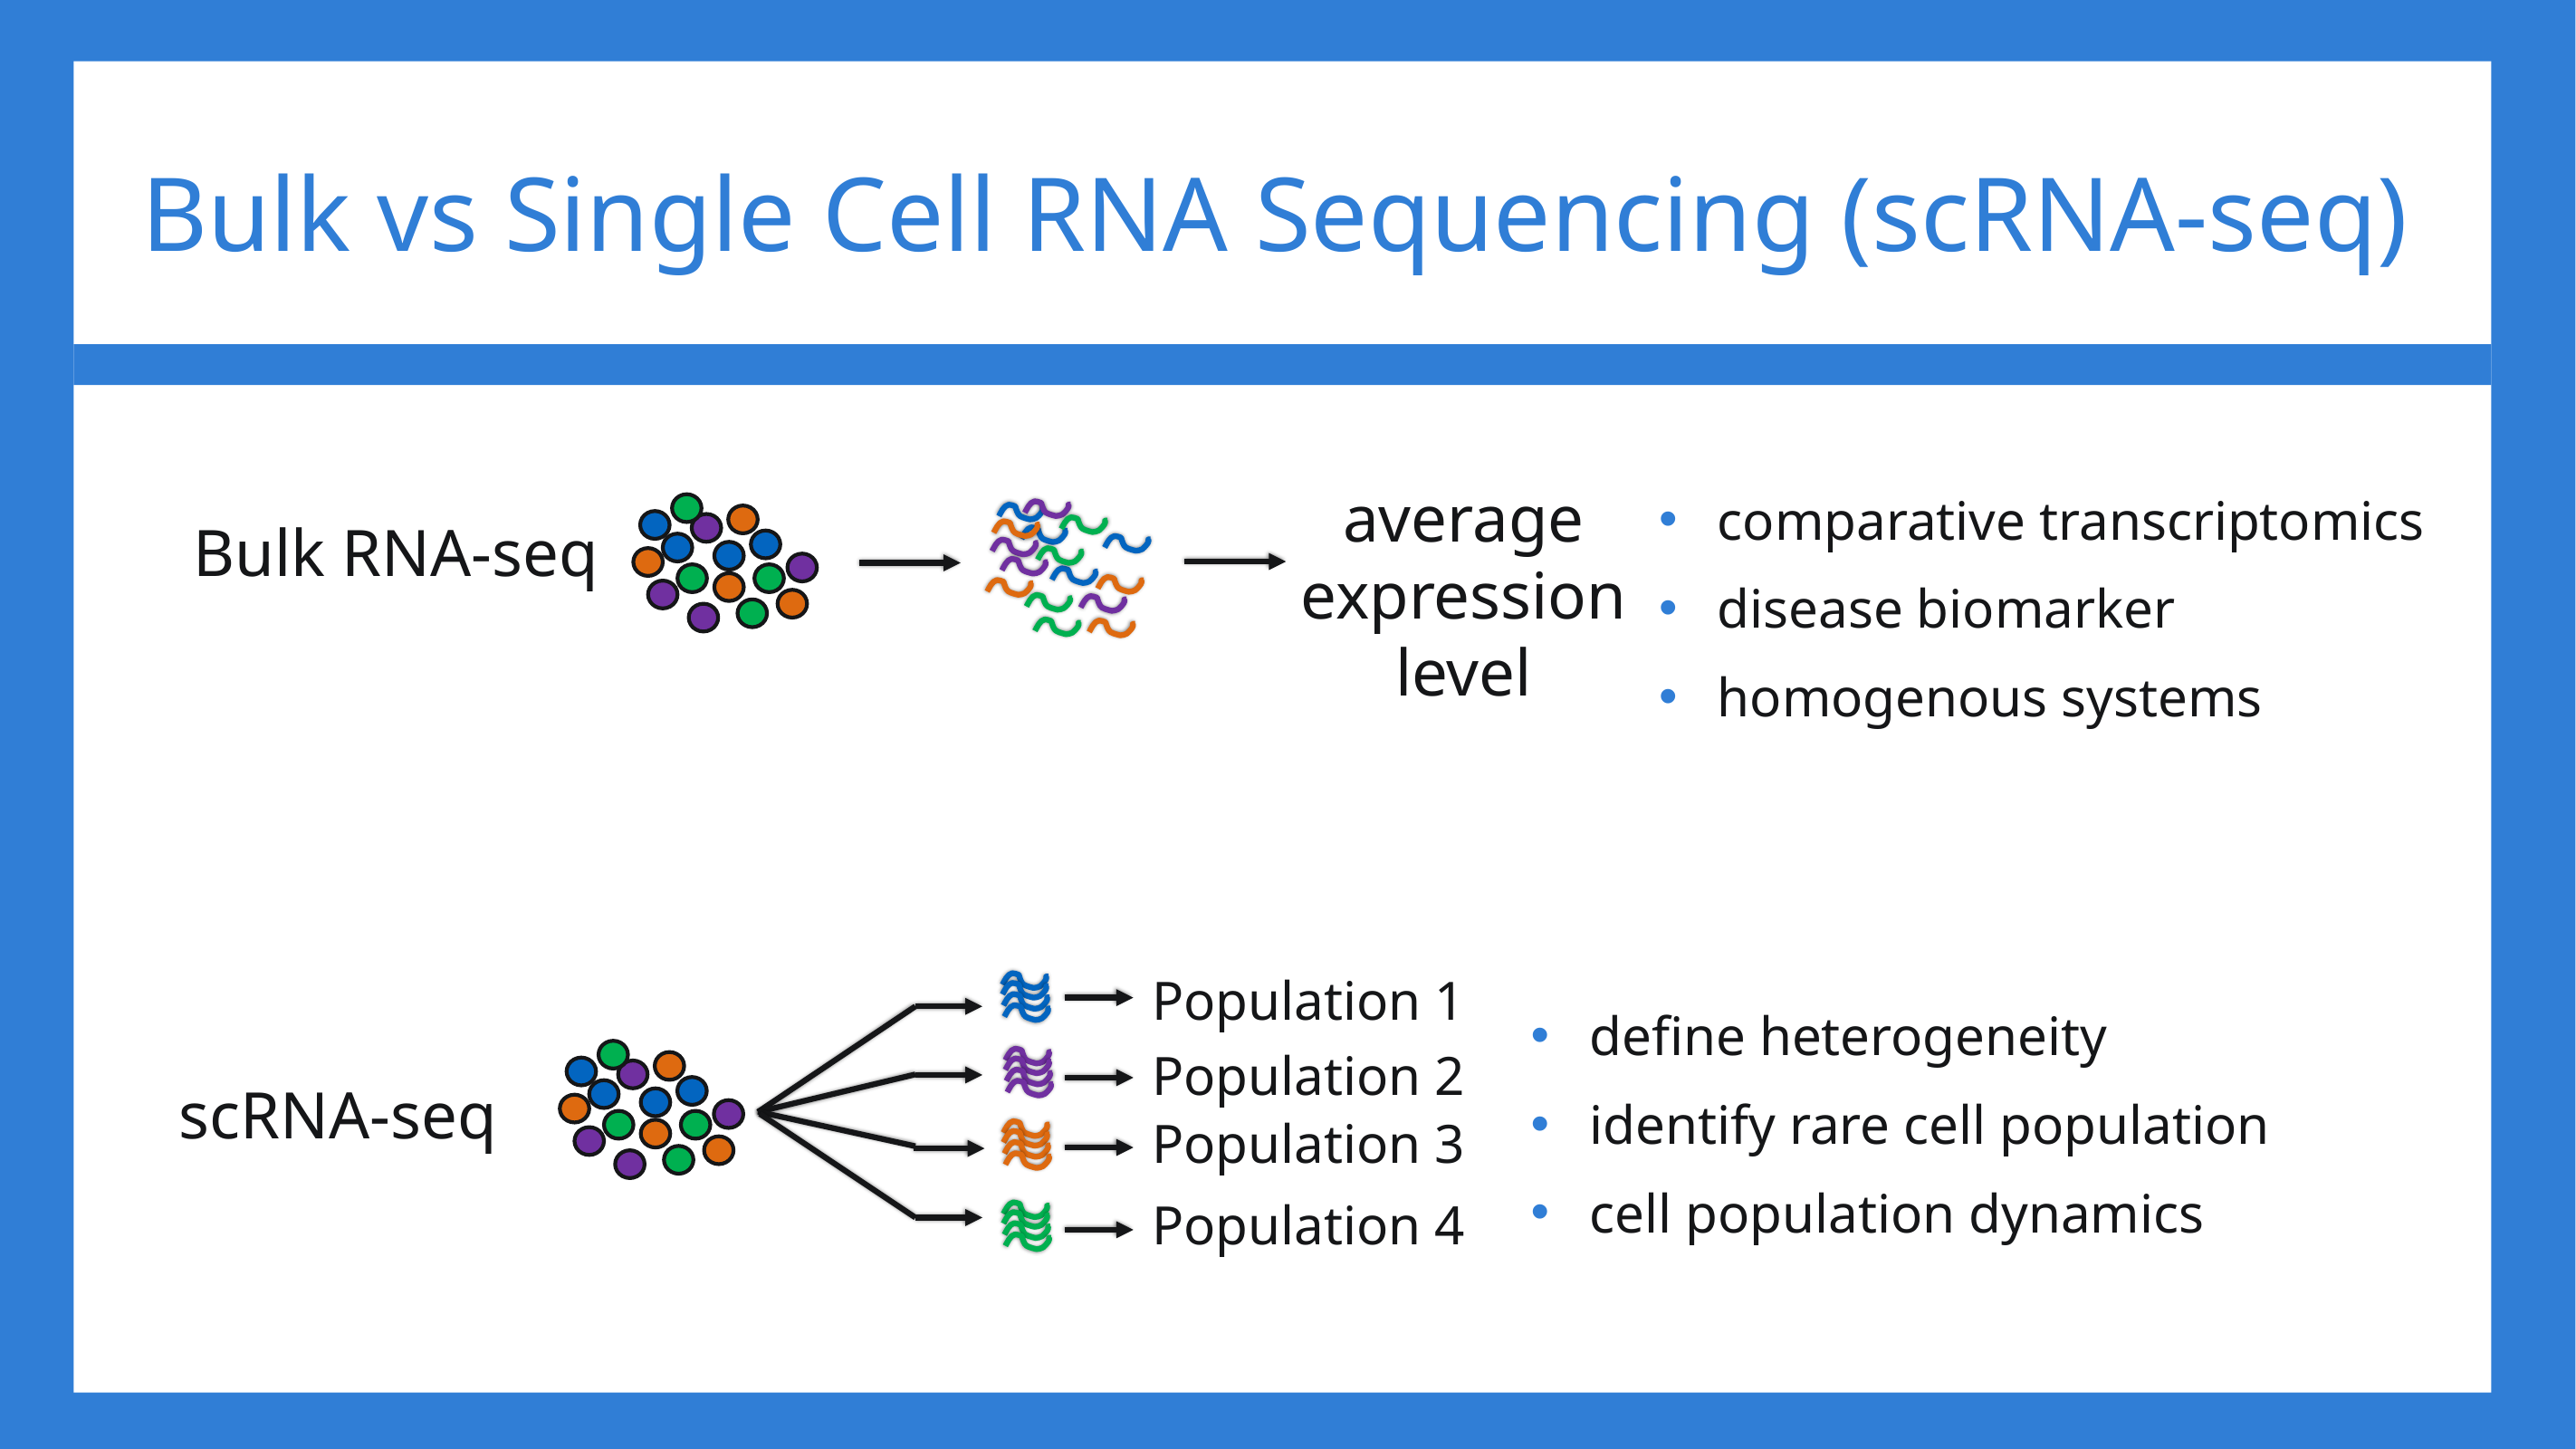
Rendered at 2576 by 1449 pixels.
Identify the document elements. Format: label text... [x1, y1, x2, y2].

text_box comparative transcriptomics disease biomarker homogenous systems [1645, 455, 2442, 734]
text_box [1002, 1120, 1052, 1168]
text_box scRNA-seq [165, 1068, 511, 1159]
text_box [757, 1005, 985, 1218]
text_box Population 2 [1138, 1035, 1479, 1103]
text_box Population 1 [1138, 960, 1479, 1035]
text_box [987, 501, 1151, 636]
text_box Bulk vs Single Cell RNA Sequencing (scRNA-seq) [135, 135, 2465, 273]
text_box define heterogeneity identify rare cell population cell population dynamics [1517, 970, 2314, 1251]
text_box Population 4 [1138, 1185, 1479, 1262]
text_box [1005, 1048, 1054, 1096]
text_box average expression level [1286, 471, 1642, 715]
text_box Bulk RNA-seq [180, 505, 613, 597]
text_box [1002, 1202, 1052, 1250]
text_box Population 3 [1138, 1103, 1479, 1181]
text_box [1001, 973, 1051, 1021]
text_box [633, 494, 818, 632]
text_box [559, 1040, 744, 1179]
